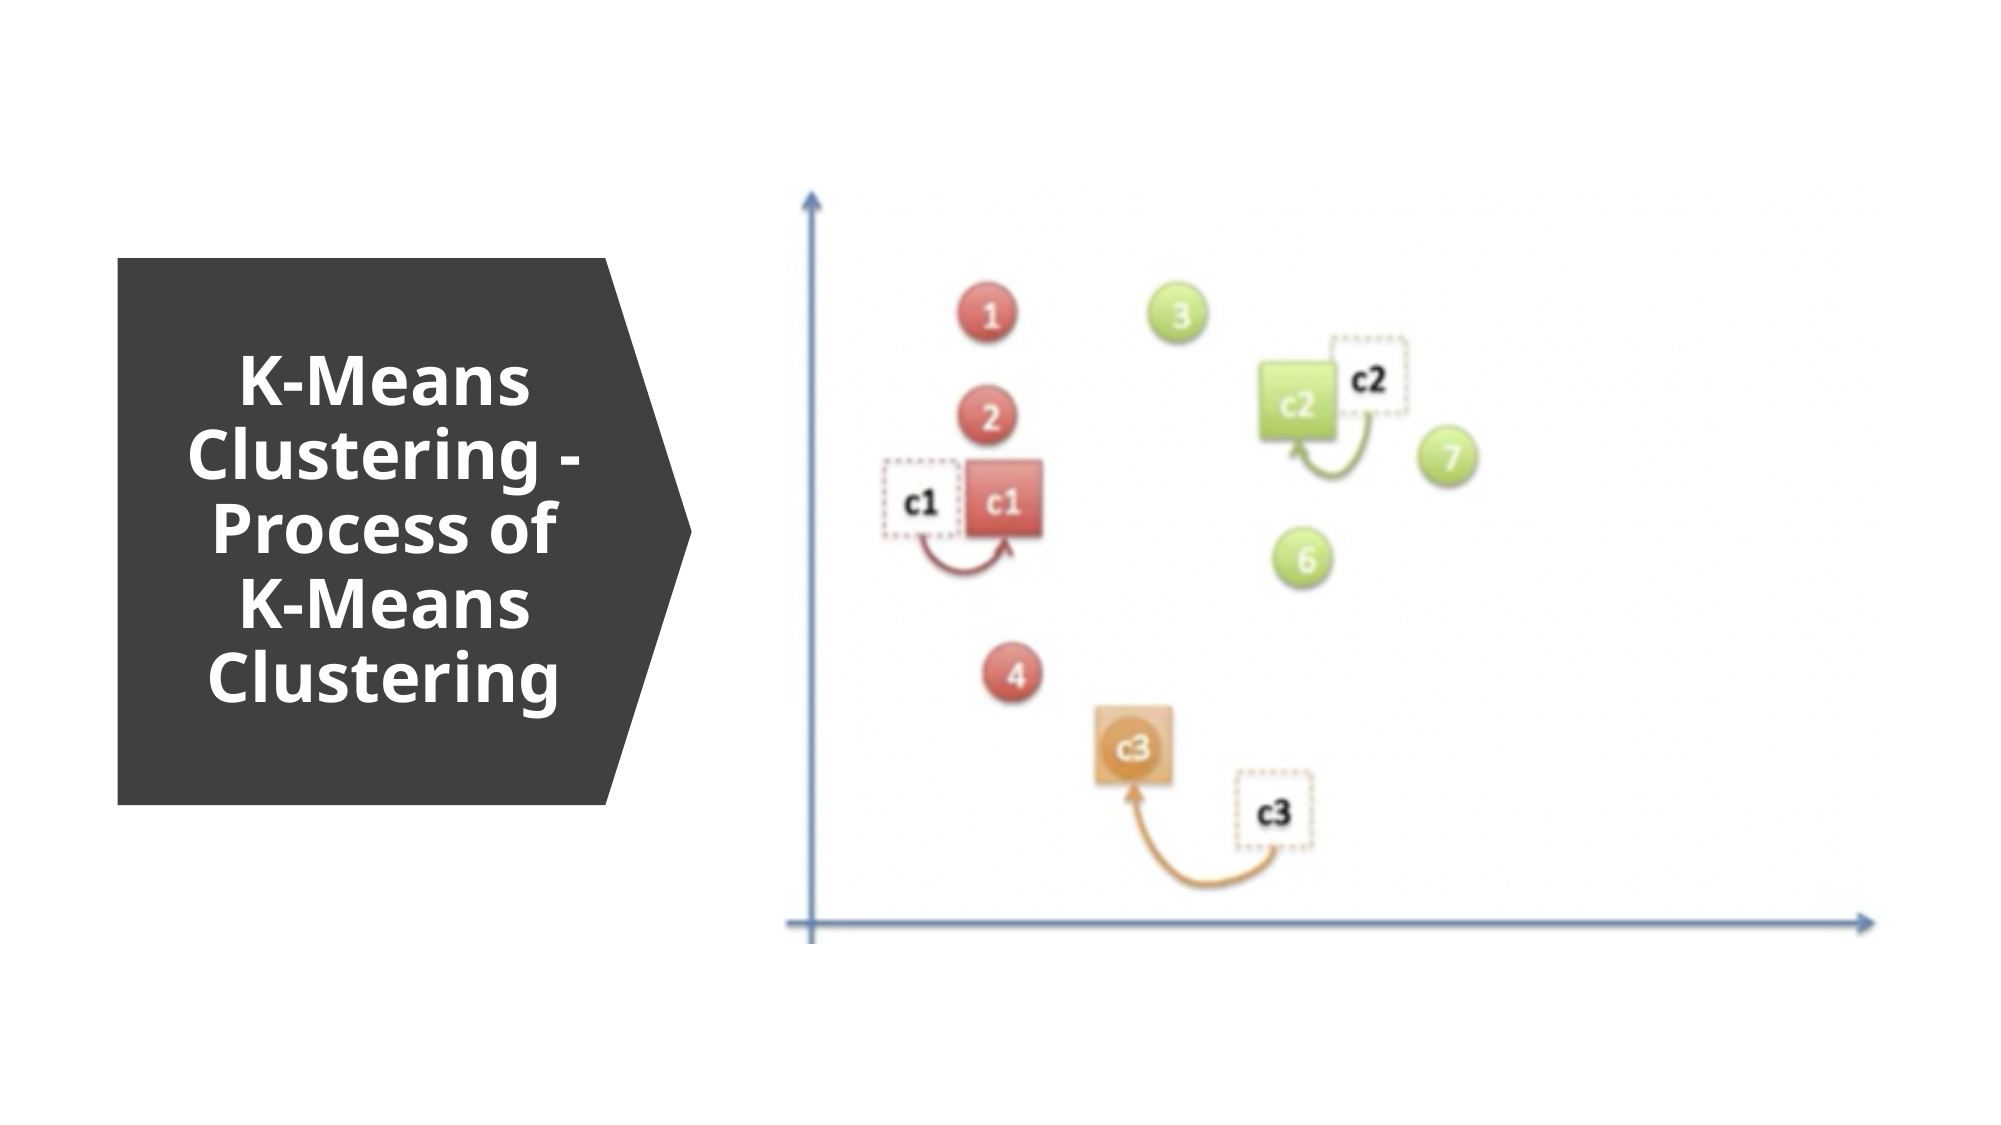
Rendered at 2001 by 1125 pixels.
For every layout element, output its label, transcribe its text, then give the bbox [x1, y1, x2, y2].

text_box [116, 257, 693, 807]
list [783, 181, 1896, 944]
title K-Means Clustering - Process of K-Means Clustering [168, 322, 601, 741]
